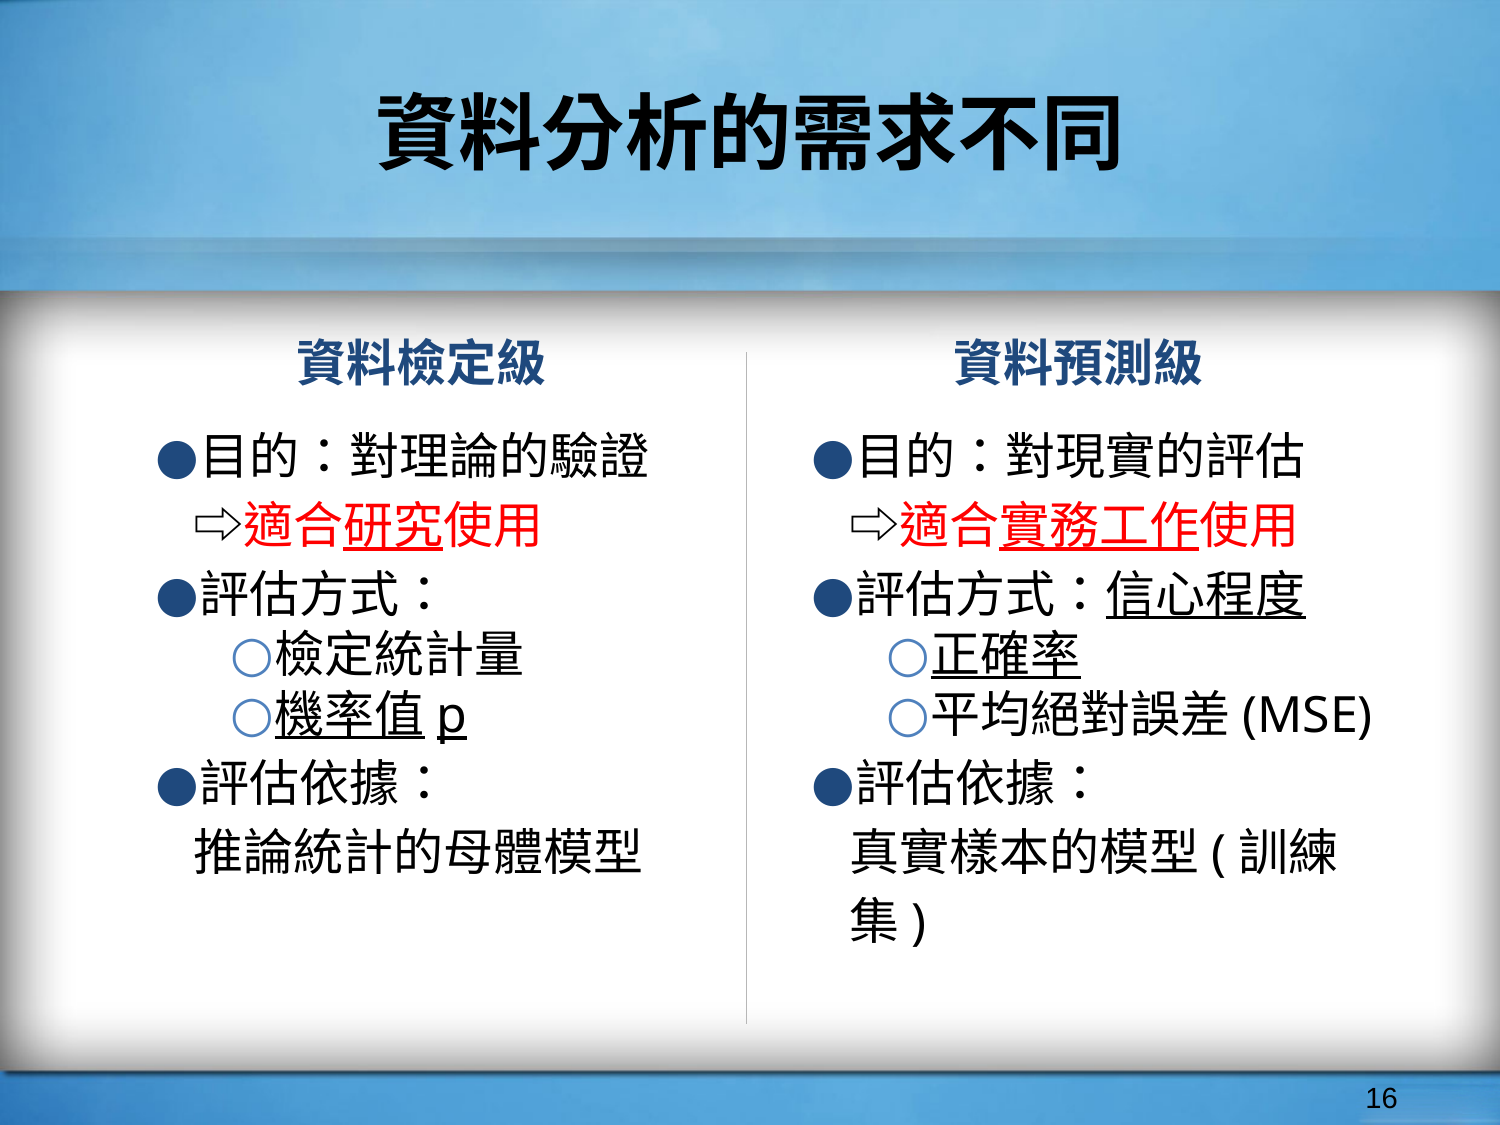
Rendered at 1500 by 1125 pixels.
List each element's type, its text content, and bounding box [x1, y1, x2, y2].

list 目的：對現實的評估 ⇨適合實務工作使用 評估方式：信心程度 正確率 平均絕對誤差(MSE) 評估依據： 真實樣本的模型(訓練集) [759, 400, 1398, 1062]
picture [0, 0, 1500, 1125]
subtitle 資料預測級 [759, 307, 1397, 403]
title 資料分析的需求不同 [78, 27, 1422, 232]
slide_number ‹#› [1350, 1074, 1488, 1118]
list 目的：對理論的驗證 ⇨適合研究使用 評估方式： 檢定統計量 機率值p 評估依據： 推論統計的母體模型 [103, 403, 739, 1062]
subtitle 資料檢定級 [103, 307, 740, 403]
